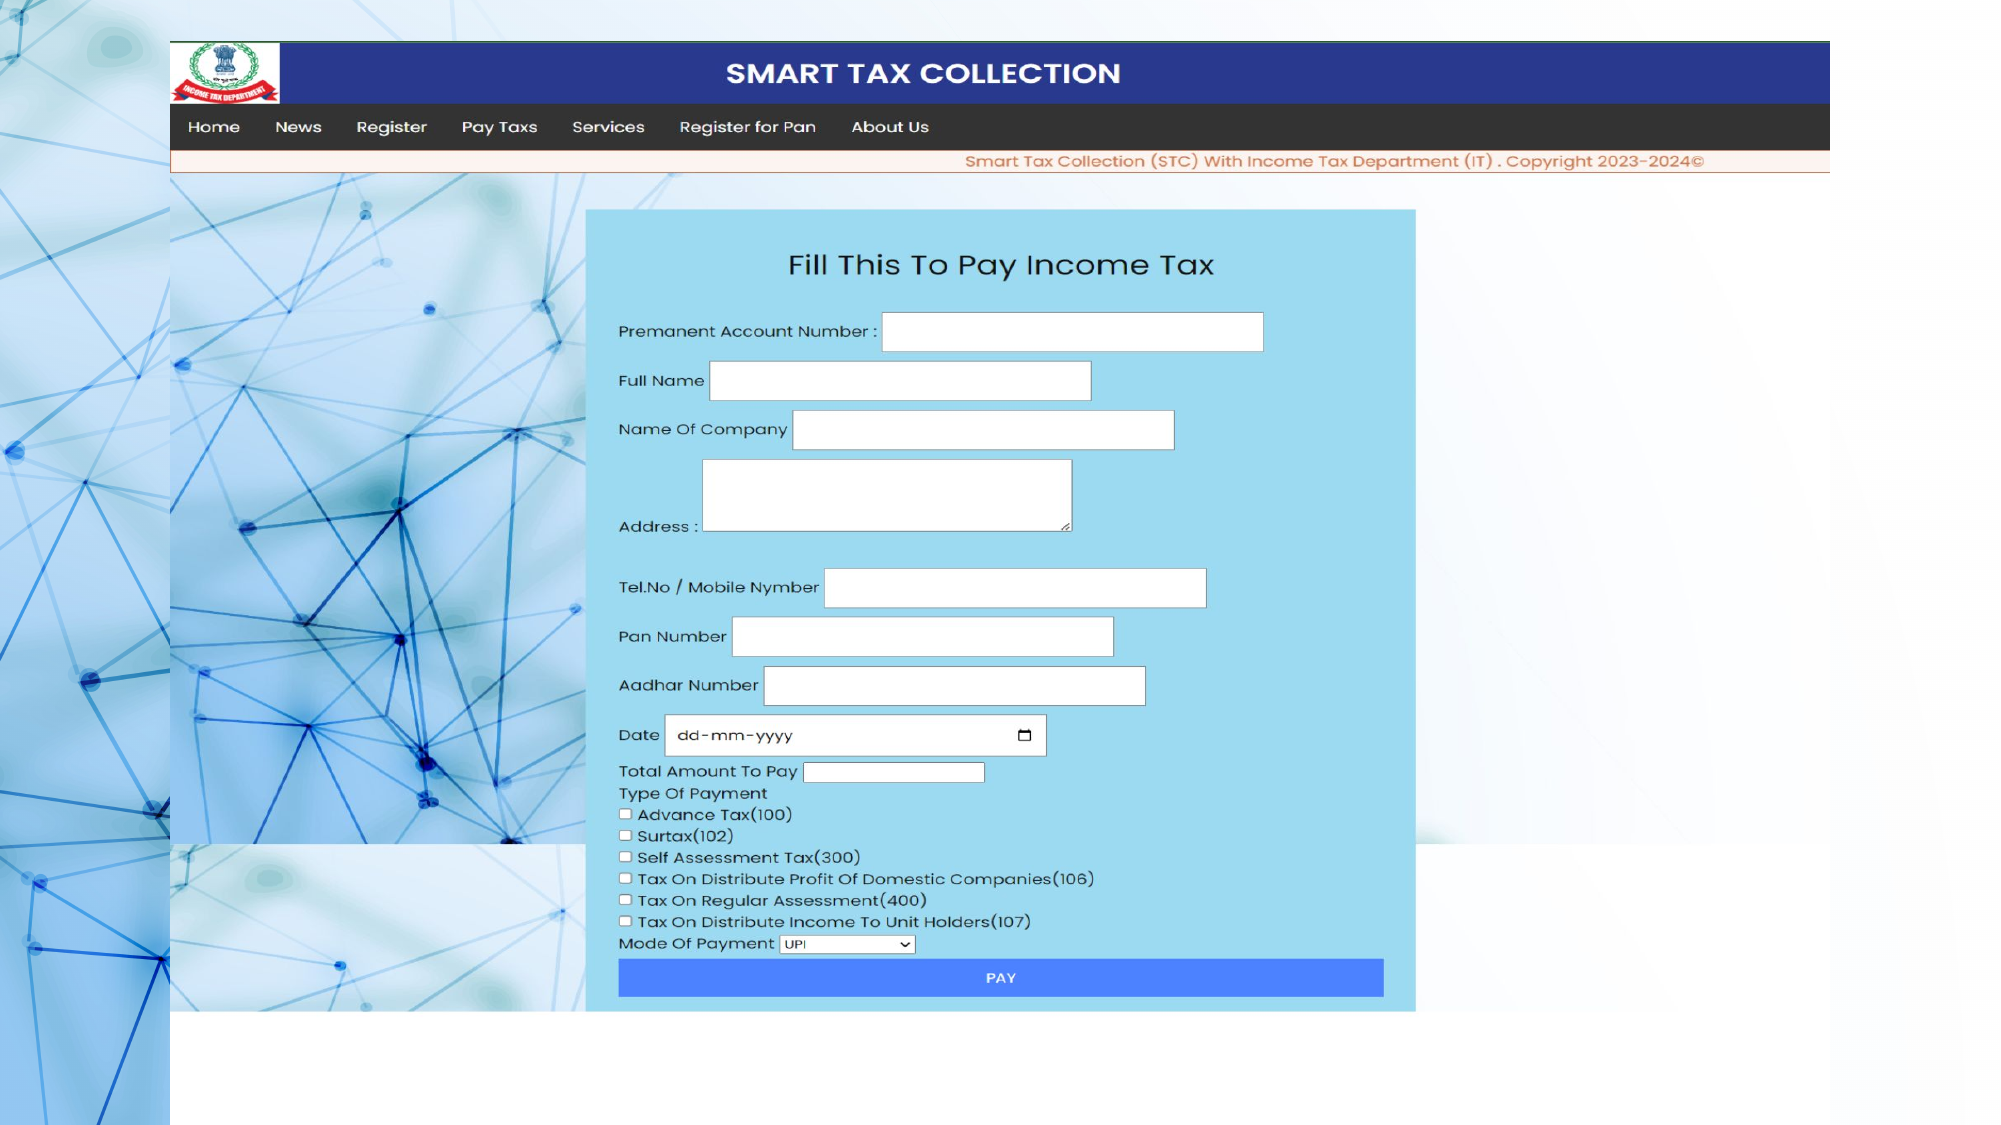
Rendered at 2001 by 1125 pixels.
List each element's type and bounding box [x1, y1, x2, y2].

picture [0, 0, 2001, 1125]
list [169, 41, 1831, 1125]
